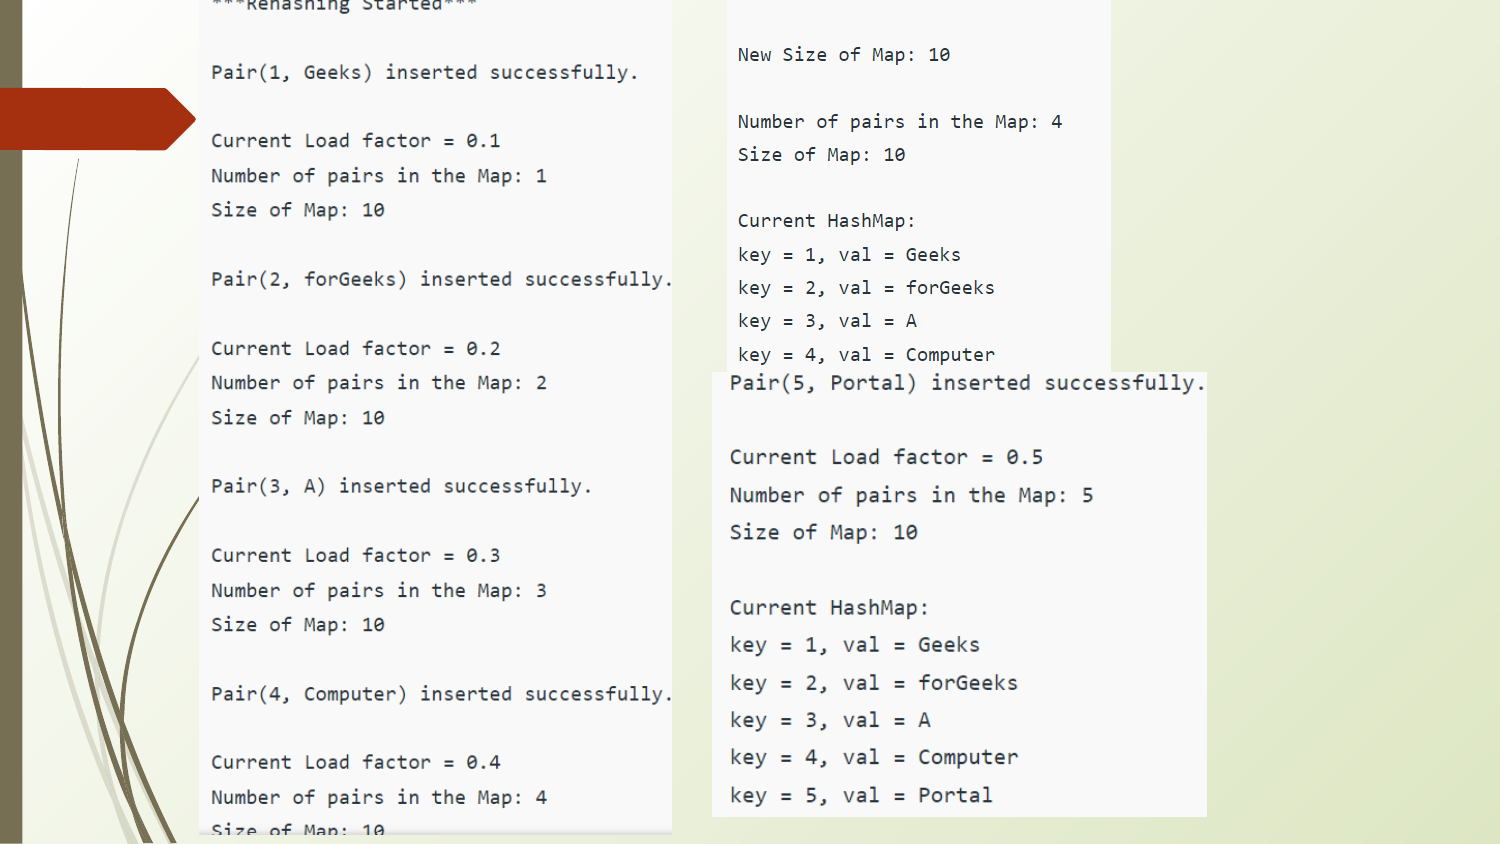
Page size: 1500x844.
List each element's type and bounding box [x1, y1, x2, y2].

picture [199, 0, 673, 835]
picture [712, 0, 1207, 817]
